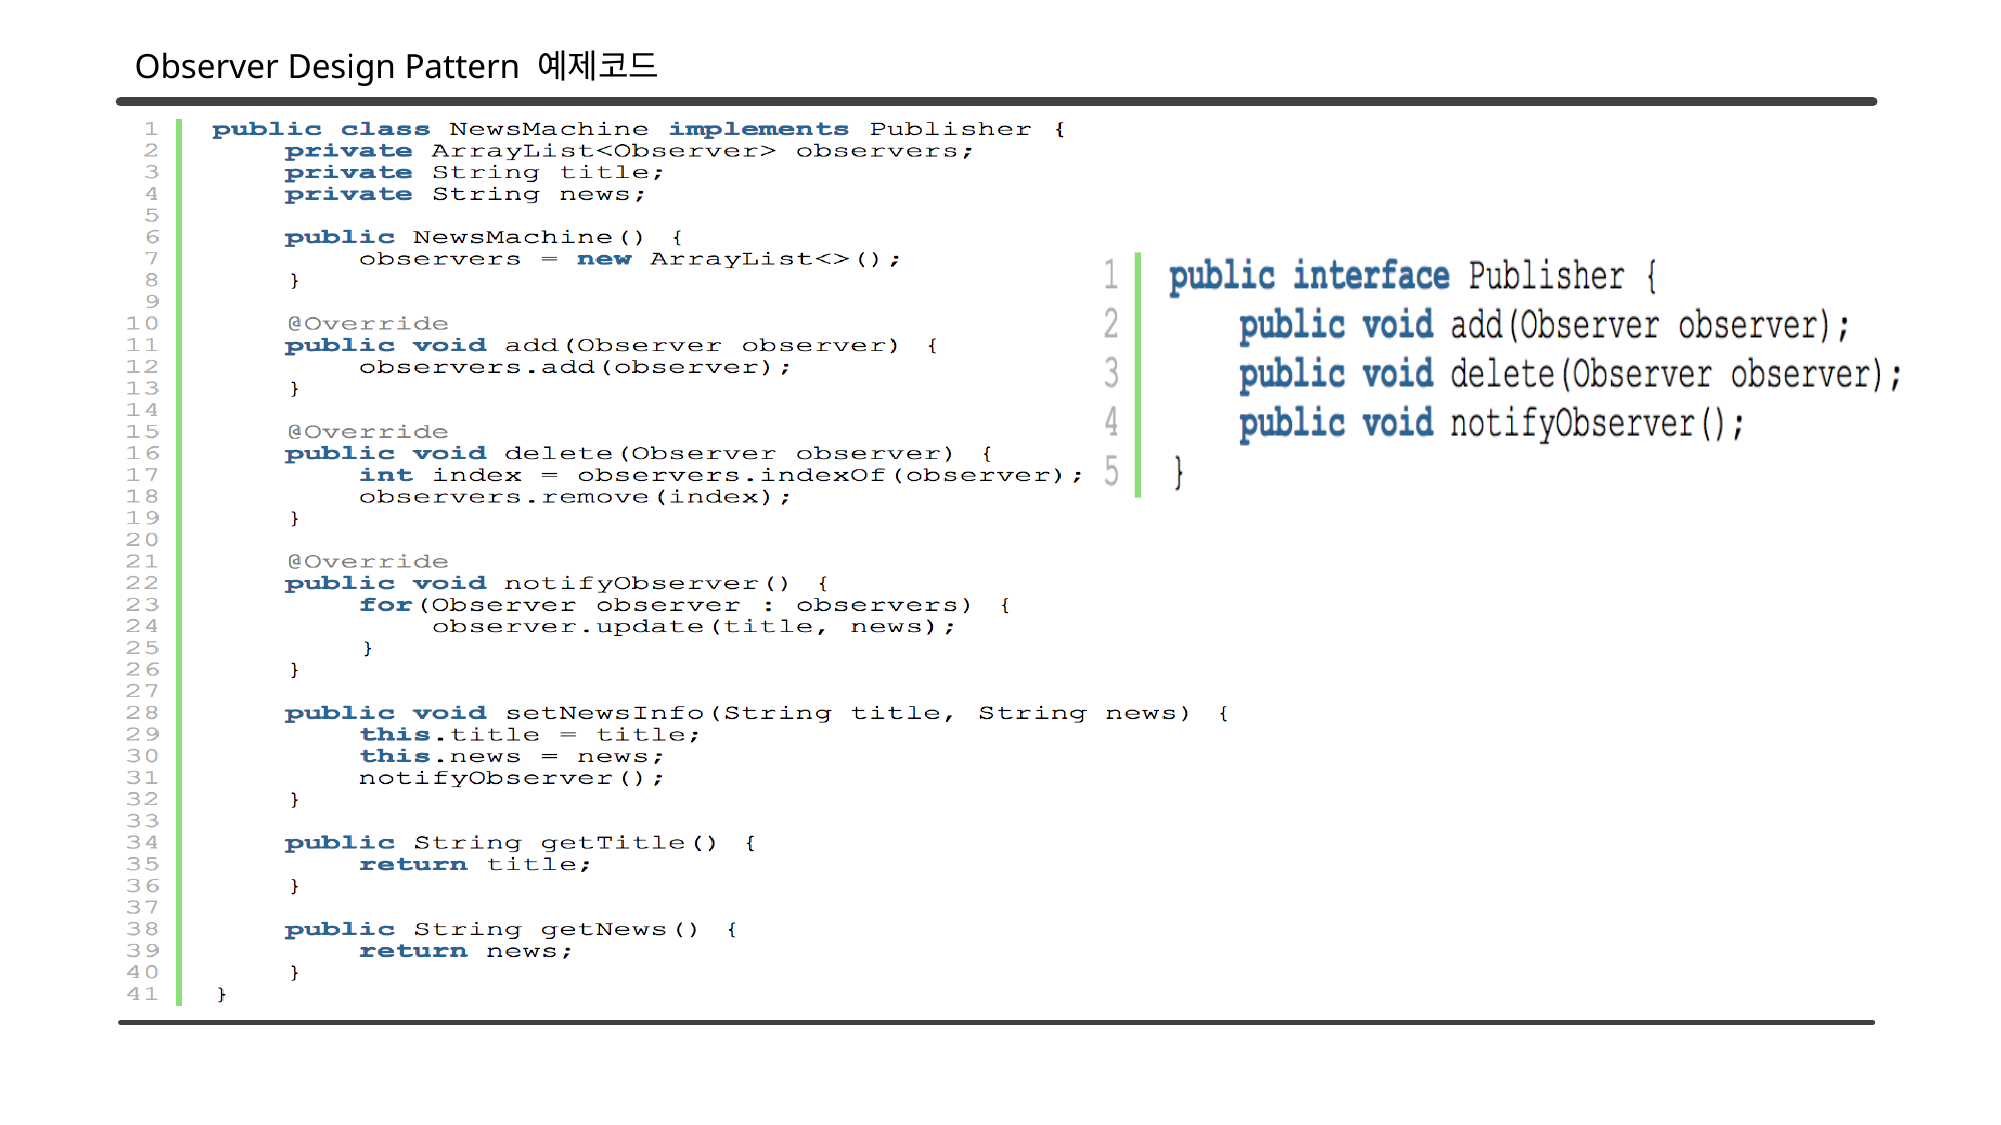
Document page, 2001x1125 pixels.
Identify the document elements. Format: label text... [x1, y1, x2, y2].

text_box Observer Design Pattern 예제코드 [119, 37, 675, 93]
picture [120, 110, 1929, 1014]
